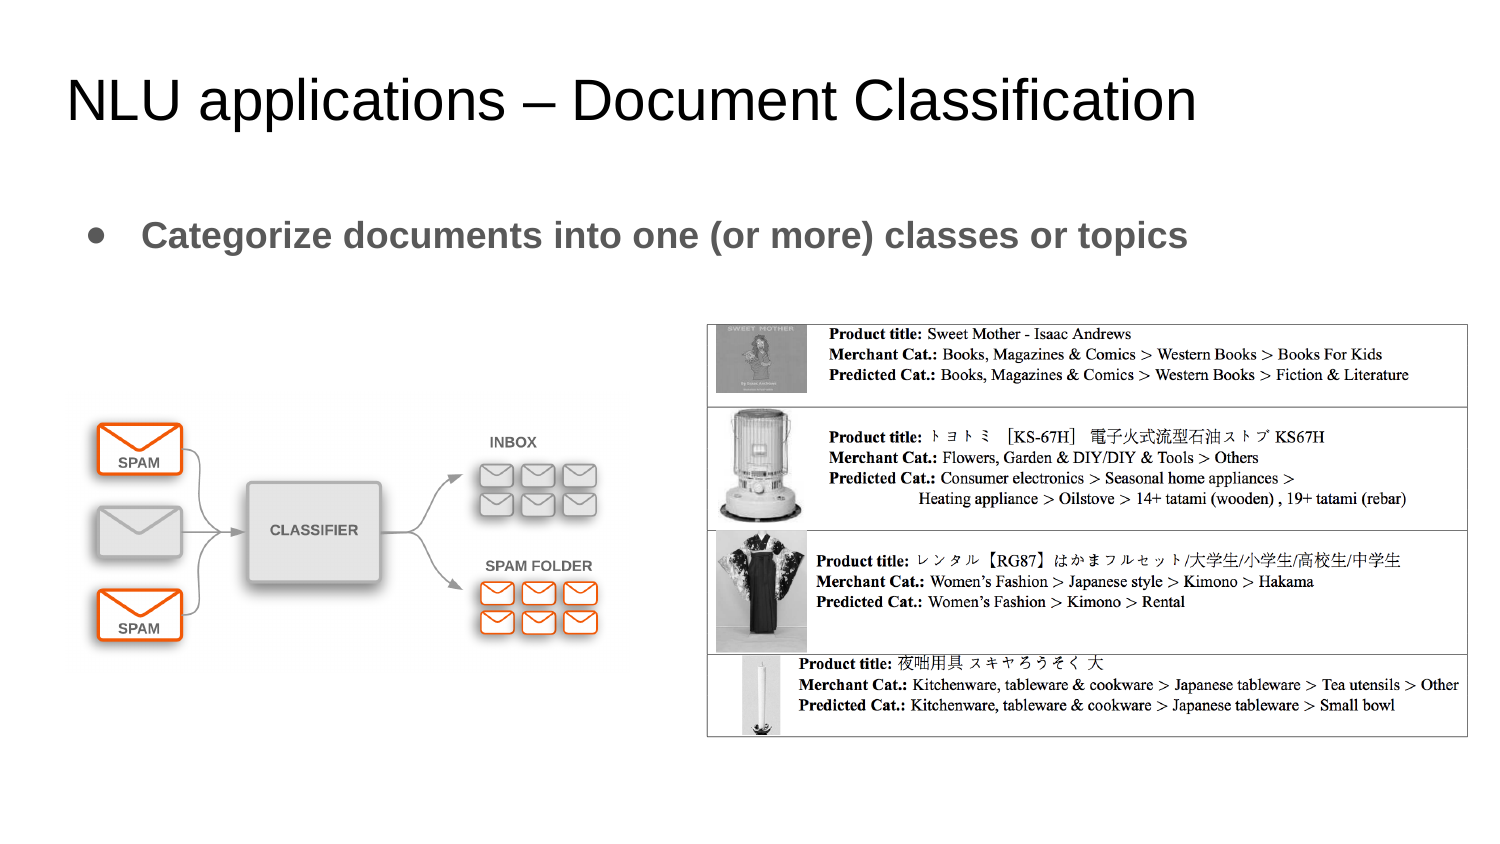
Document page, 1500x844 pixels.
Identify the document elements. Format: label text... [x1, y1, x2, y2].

title NLU applications – Document Classification [51, 47, 1449, 142]
picture [65, 390, 630, 674]
picture [681, 314, 1482, 750]
list Categorize documents into one (or more) classes or topics [51, 189, 1449, 750]
